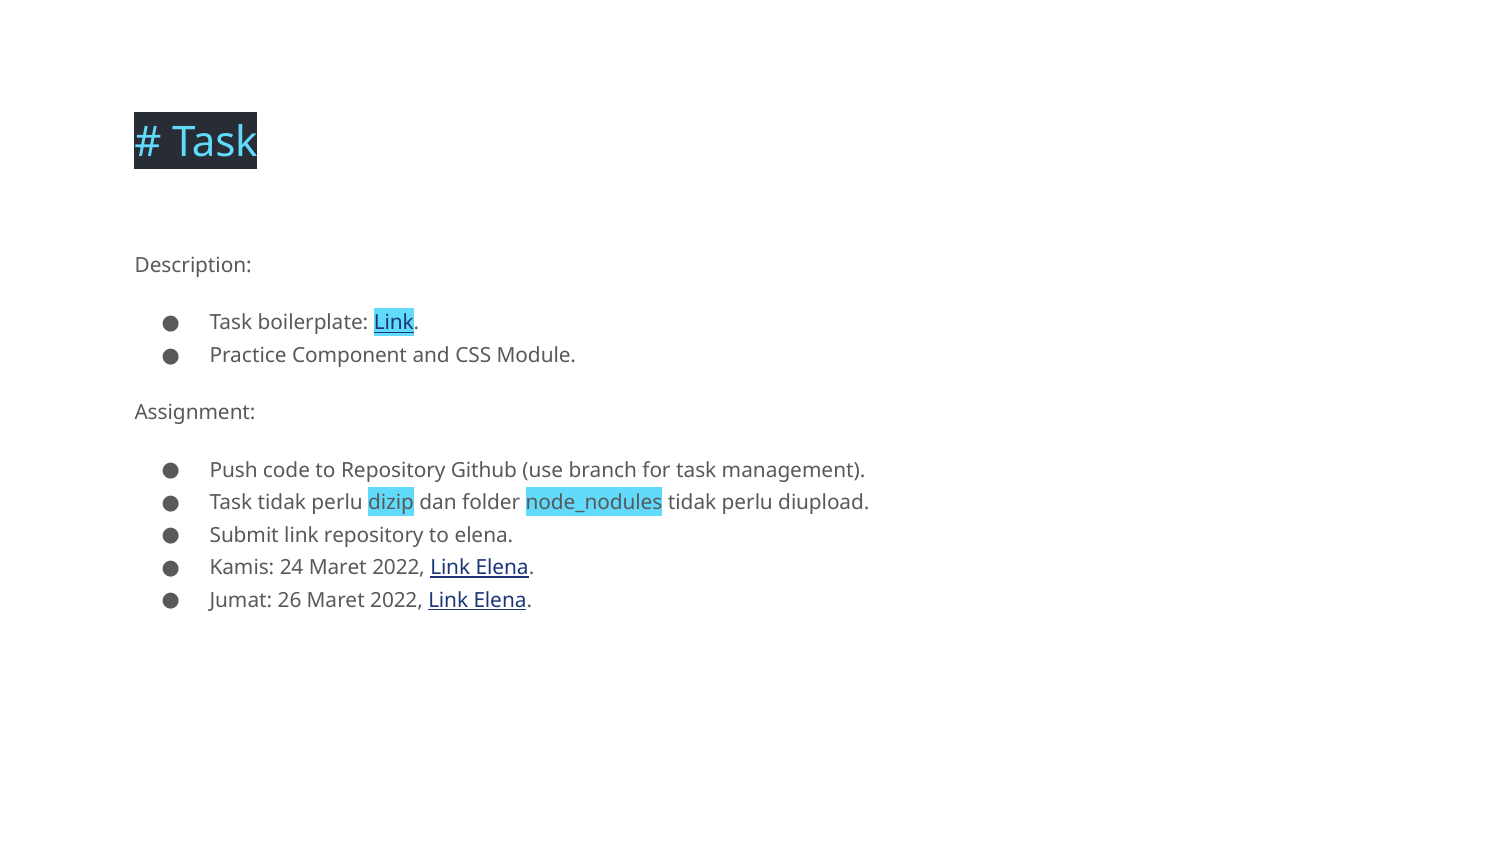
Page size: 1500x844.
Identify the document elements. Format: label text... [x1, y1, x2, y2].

list Description: Task boilerplate: Link. Practice Component and CSS Module. Assignment: Push code to Repository Github (use branch for task management). Task tidak perlu dizip dan folder node_nodules tidak perlu diupload. Submit link repository to elena. Kamis: 24 Maret 2022, Link Elena. Jumat: 26 Maret 2022, Link Elena. [119, 230, 1381, 712]
title # Task [119, 97, 1381, 185]
